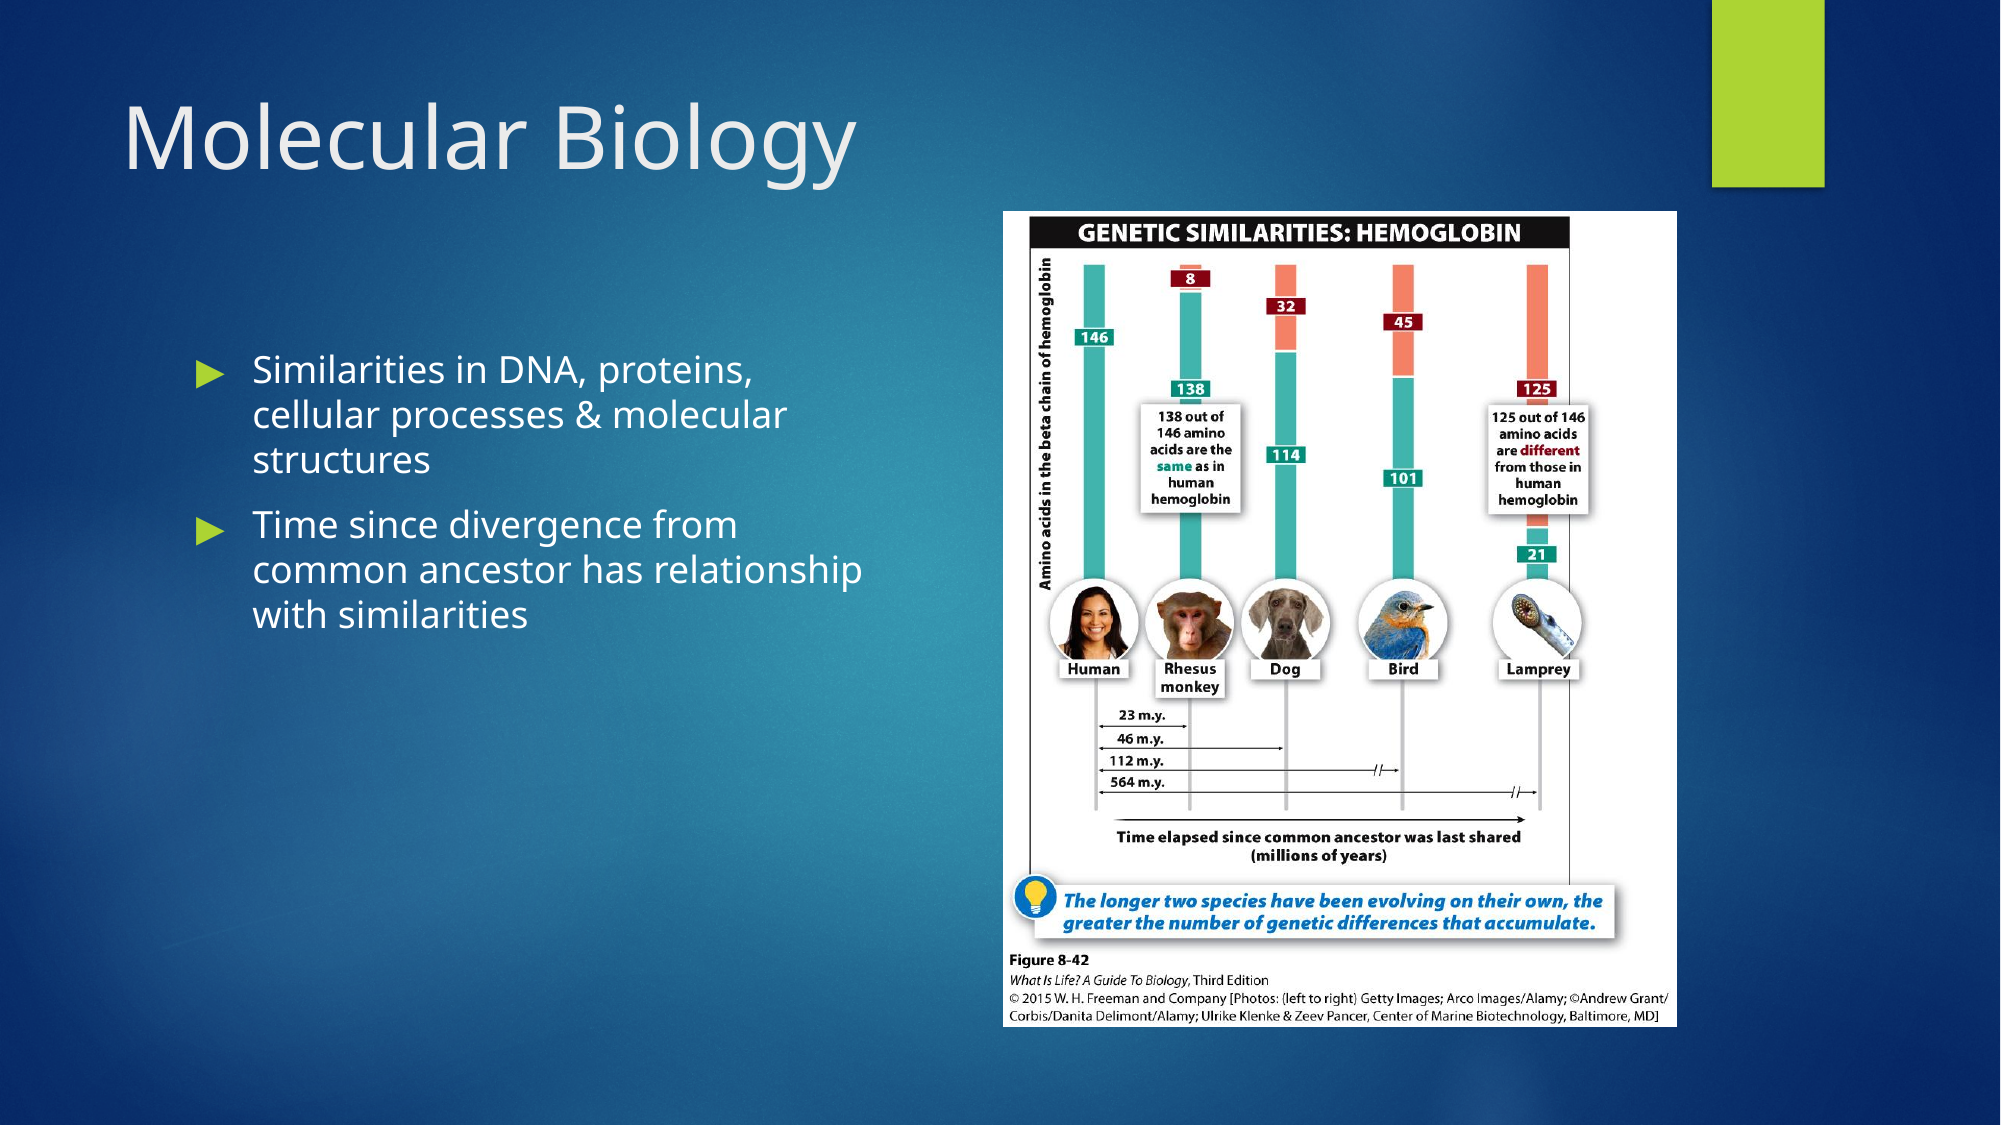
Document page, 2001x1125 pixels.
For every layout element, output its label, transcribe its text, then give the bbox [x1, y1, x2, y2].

list Similarities in DNA, proteins, cellular processes & molecular structures Time since divergence from common ancestor has relationship with similarities [181, 338, 903, 1027]
picture [0, 0, 2001, 1125]
title Molecular Biology [106, 74, 1649, 304]
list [1003, 210, 1677, 1027]
